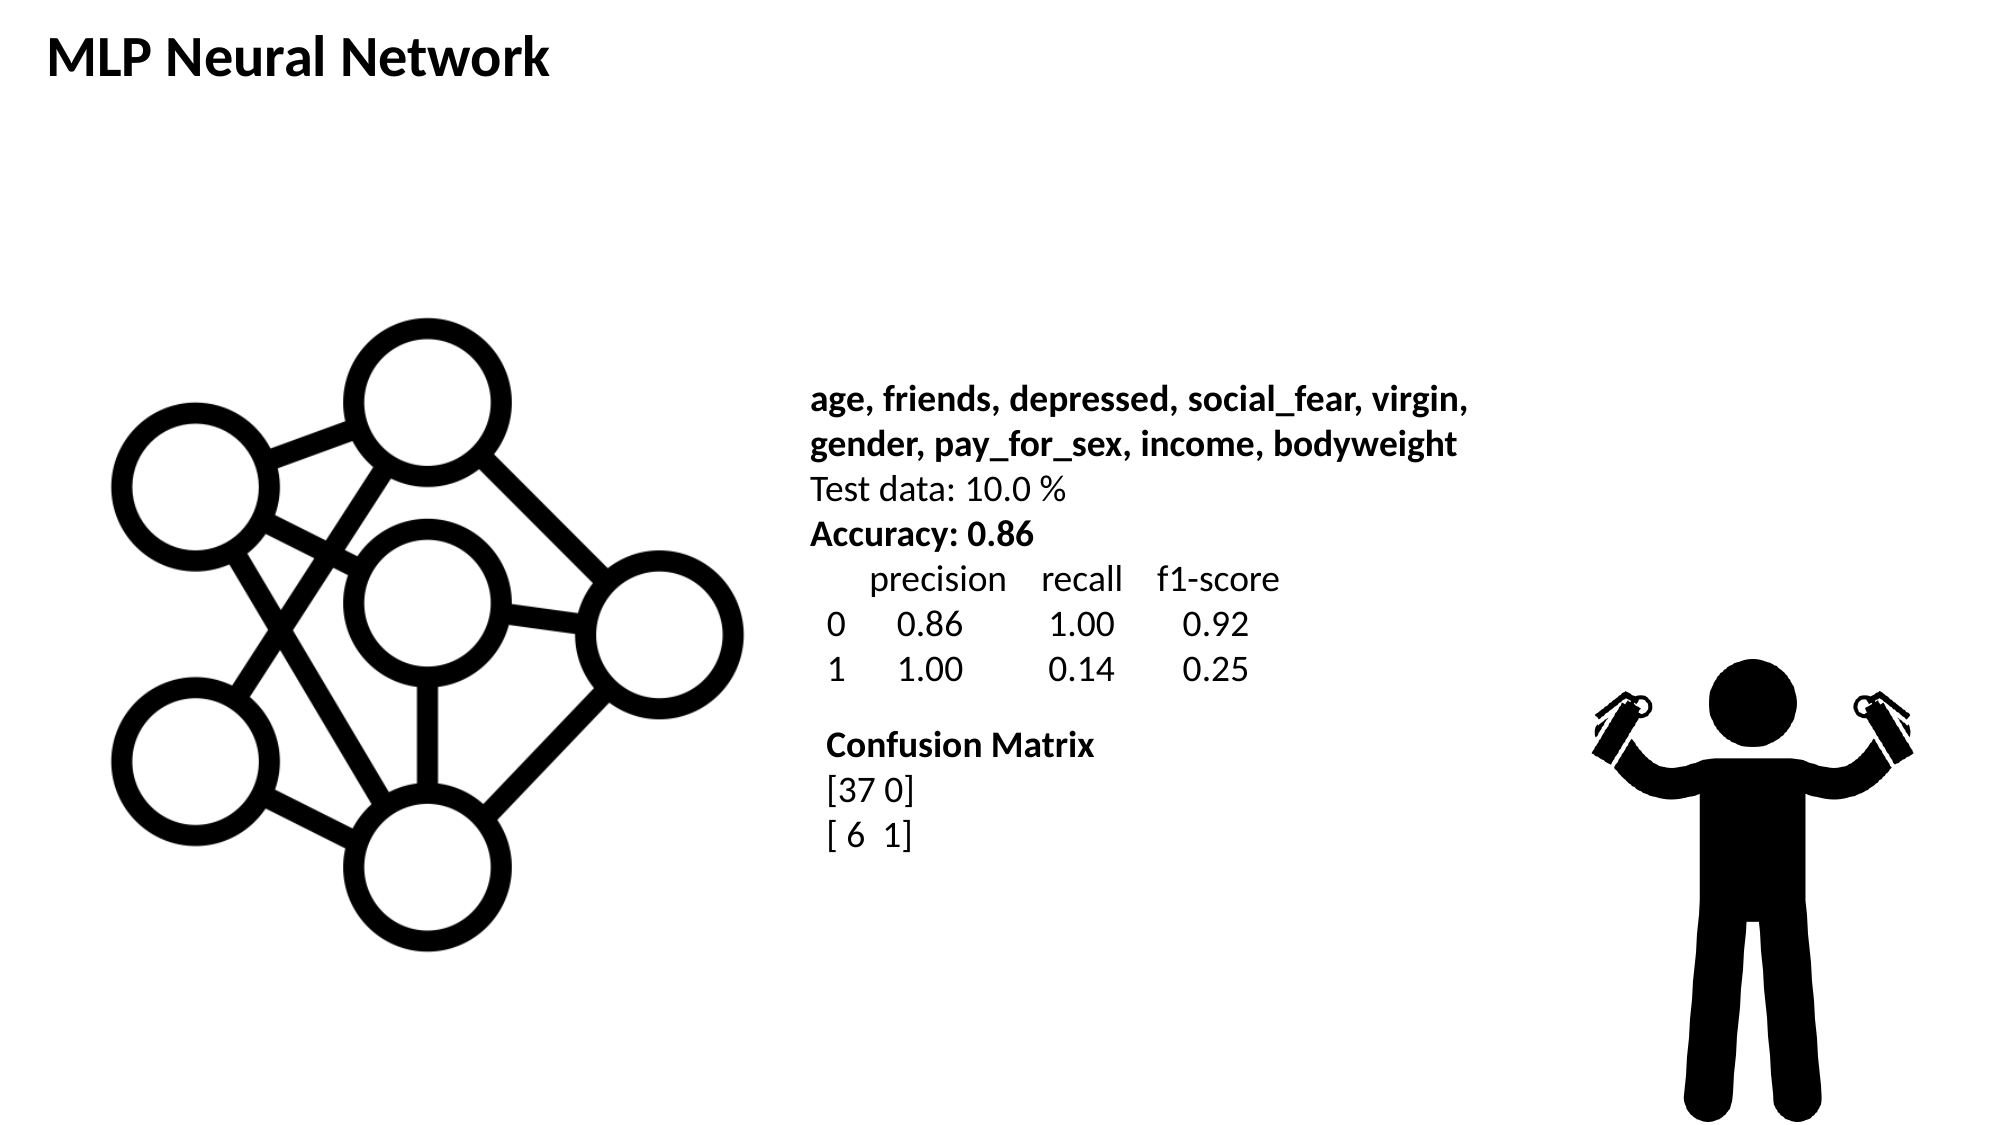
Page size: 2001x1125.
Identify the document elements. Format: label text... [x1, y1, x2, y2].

picture [1483, 659, 2000, 1125]
text_box Confusion Matrix [37 0] [ 6 1] [811, 712, 1262, 863]
text_box MLP Neural Network [17, 10, 943, 96]
text_box age, friends, depressed, social_fear, virgin, gender, pay_for_sex, income, bodyweight Test data: 10.0 % Accuracy: 0.86 precision recall f1-score 0 0.86 1.00 0.92 1 1.00 0.14 0.25 [811, 366, 2000, 697]
picture [34, 297, 811, 965]
